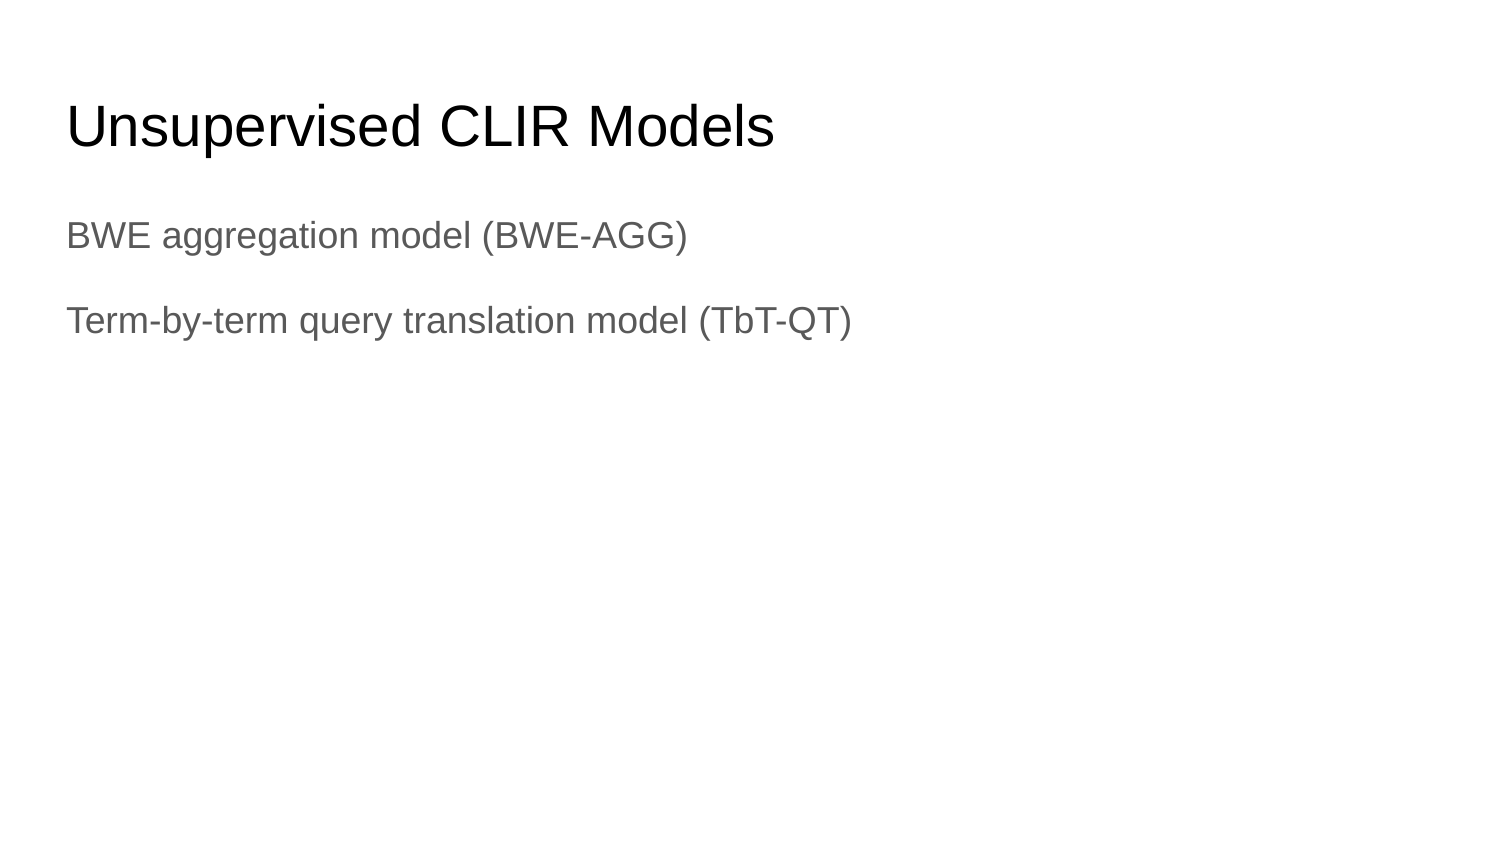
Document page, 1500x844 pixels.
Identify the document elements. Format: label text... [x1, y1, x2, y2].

title Unsupervised CLIR Models [51, 72, 1449, 167]
list BWE aggregation model (BWE-AGG) Term-by-term query translation model (TbT-QT) [51, 189, 1449, 750]
